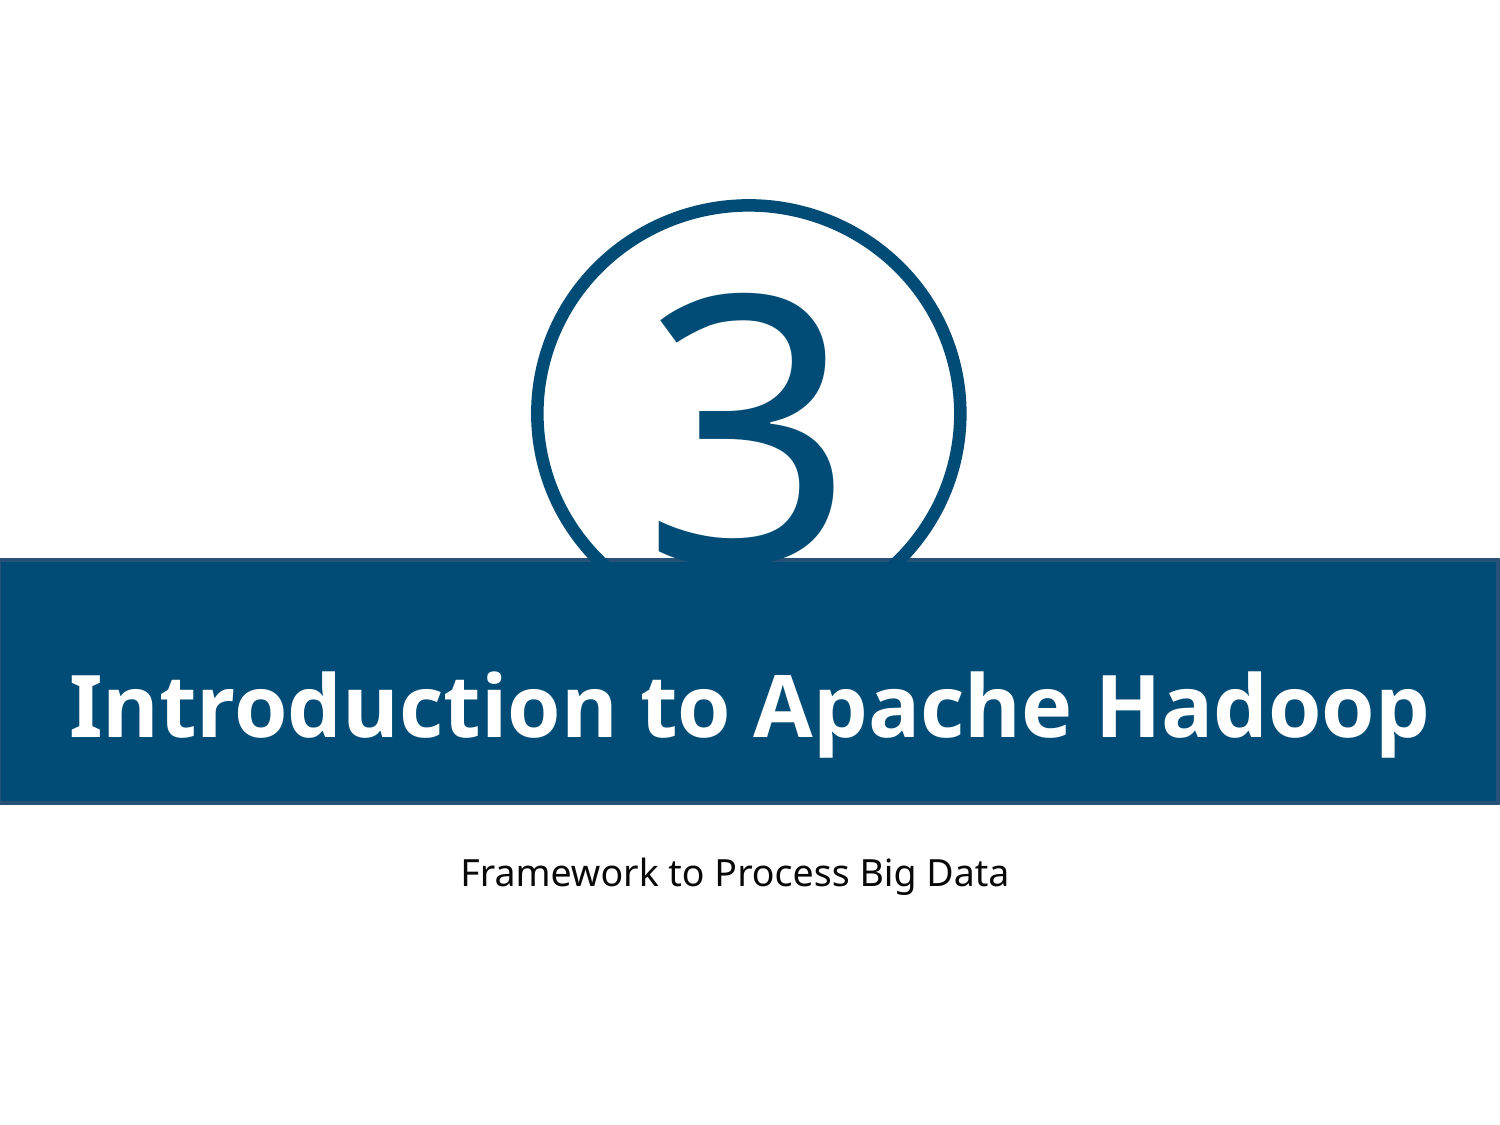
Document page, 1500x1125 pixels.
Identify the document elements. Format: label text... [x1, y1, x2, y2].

text_box [0, 559, 1499, 803]
text_box Introduction to Apache Hadoop [54, 643, 1446, 763]
text_box 3 [537, 205, 961, 622]
text_box Framework to Process Big Data [359, 842, 1112, 902]
